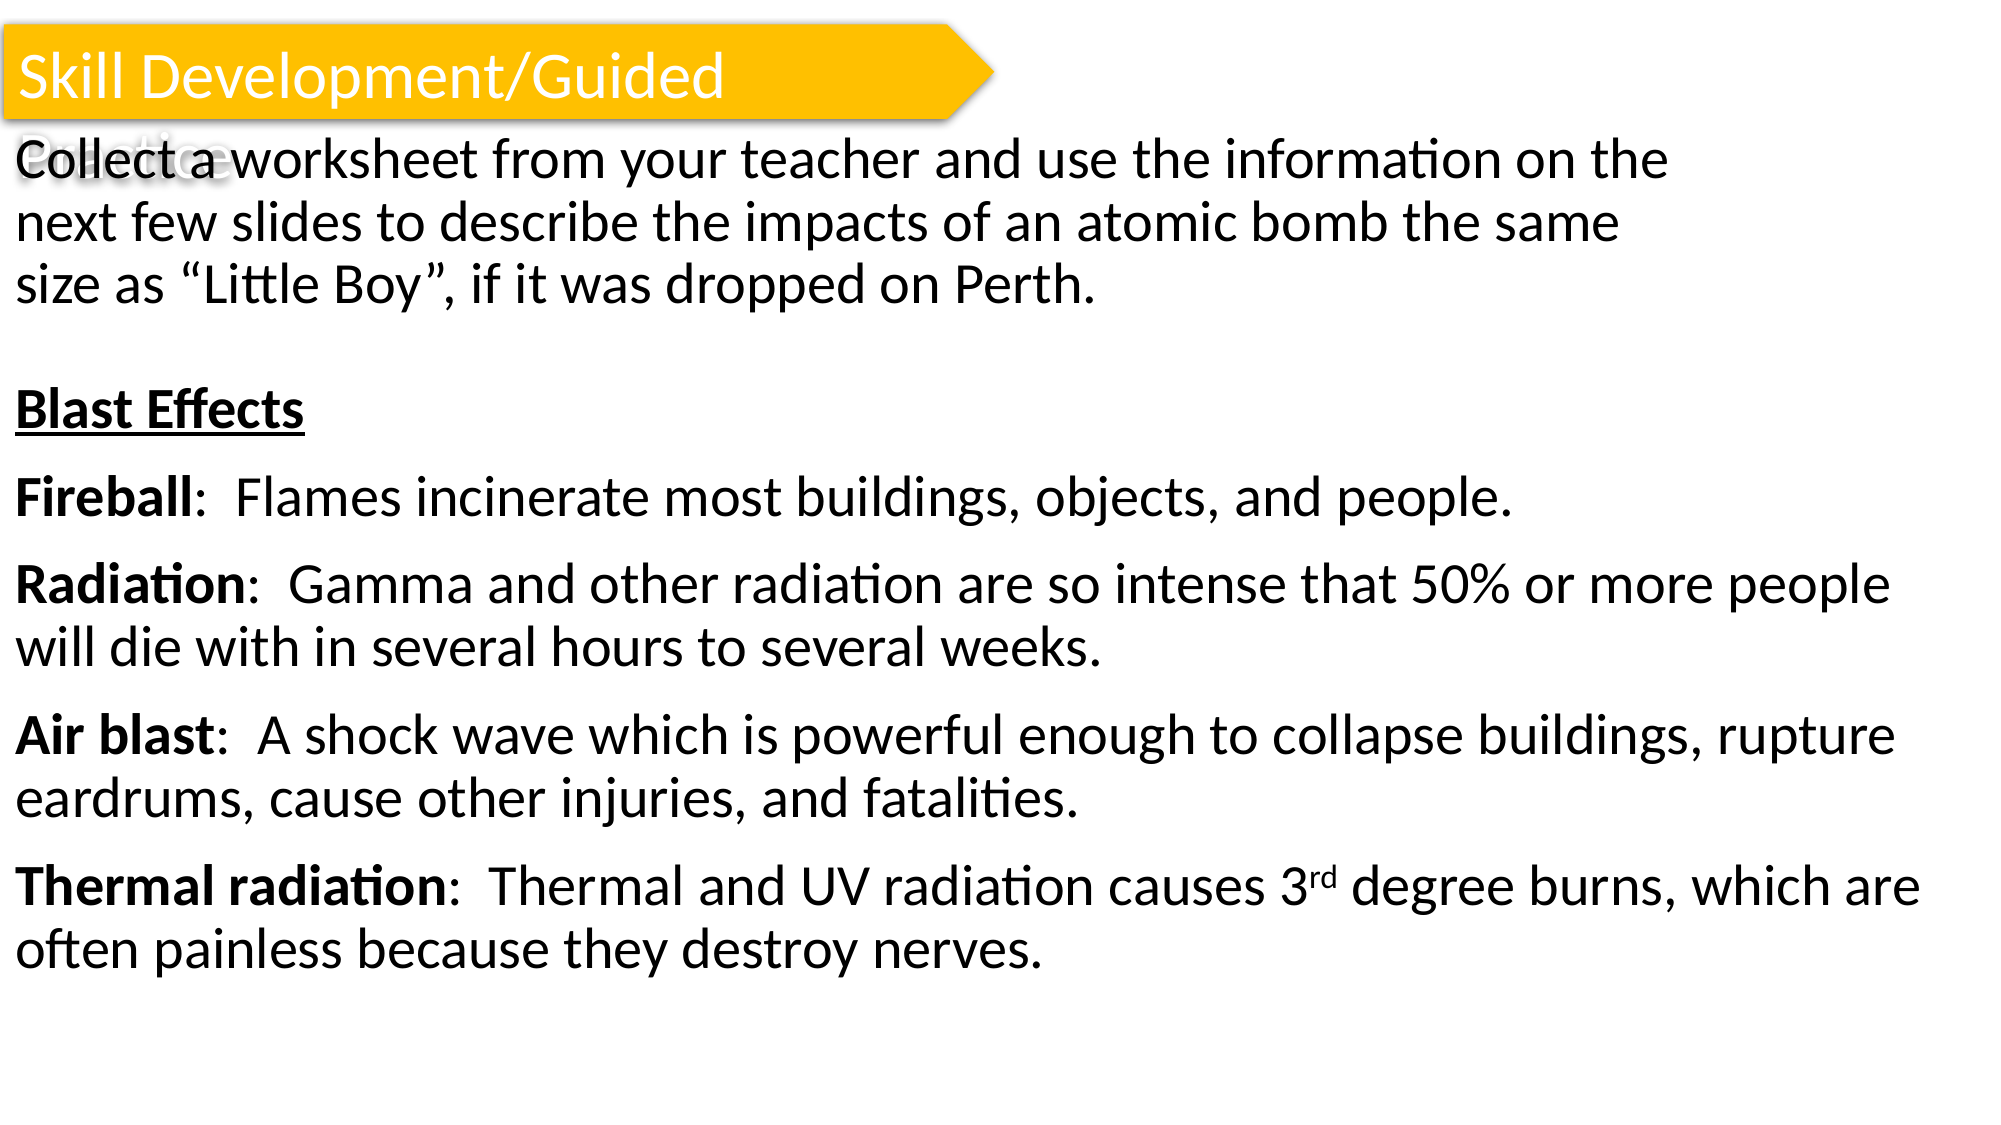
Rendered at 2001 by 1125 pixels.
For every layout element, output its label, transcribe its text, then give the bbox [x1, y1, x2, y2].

text_box Skill Development/Guided Practice [3, 24, 995, 119]
text_box Collect a worksheet from your teacher and use the information on the next few slides to describe the impacts of an atomic bomb the same size as “Little Boy”, if it was dropped on Perth. [0, 120, 1725, 319]
text_box Blast Effects Fireball: Flames incinerate most buildings, objects, and people. Radiation: Gamma and other radiation are so intense that 50% or more people will die with in several hours to several weeks. Air blast: A shock wave which is powerful enough to collapse buildings, rupture eardrums, cause other injuries, and fatalities. Thermal radiation: Thermal and UV radiation causes 3rd degree burns, which are often painless because they destroy nerves. [0, 370, 1970, 1081]
